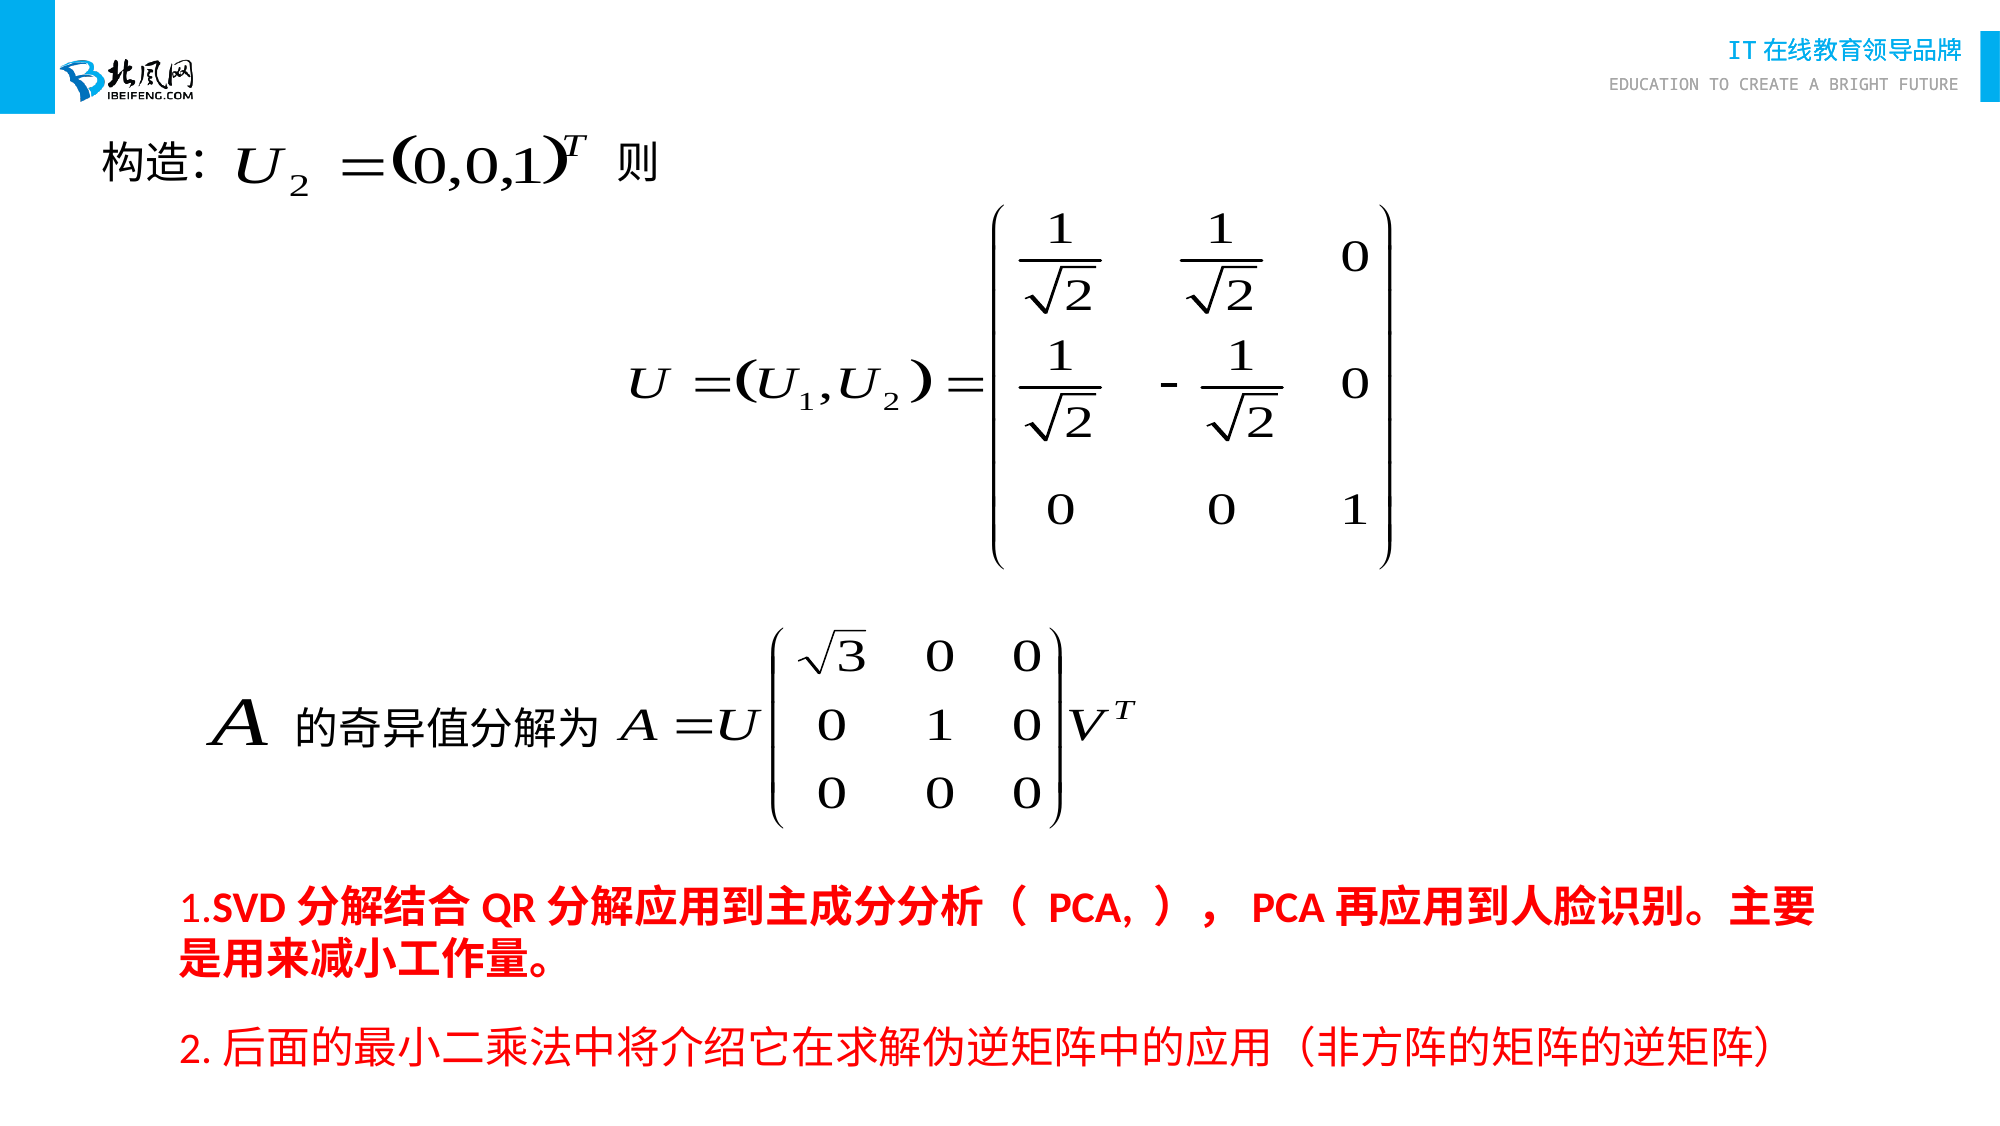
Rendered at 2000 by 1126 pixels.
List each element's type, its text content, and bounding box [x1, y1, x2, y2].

text_box 1.SVD分解结合QR分解应用到主成分分析（ PCA, ），PCA再应用到人脸识别。主要是用来减小工作量。 [161, 869, 1839, 993]
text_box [609, 622, 1144, 835]
picture [56, 54, 198, 103]
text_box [196, 690, 609, 762]
text_box 则 [599, 125, 949, 196]
text_box 构造： [83, 125, 231, 196]
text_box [231, 125, 599, 203]
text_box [621, 196, 1411, 579]
text_box 2.后面的最小二乘法中将介绍它在求解伪逆矩阵中的应用（非方阵的矩阵的逆矩阵） [161, 1011, 1839, 1082]
